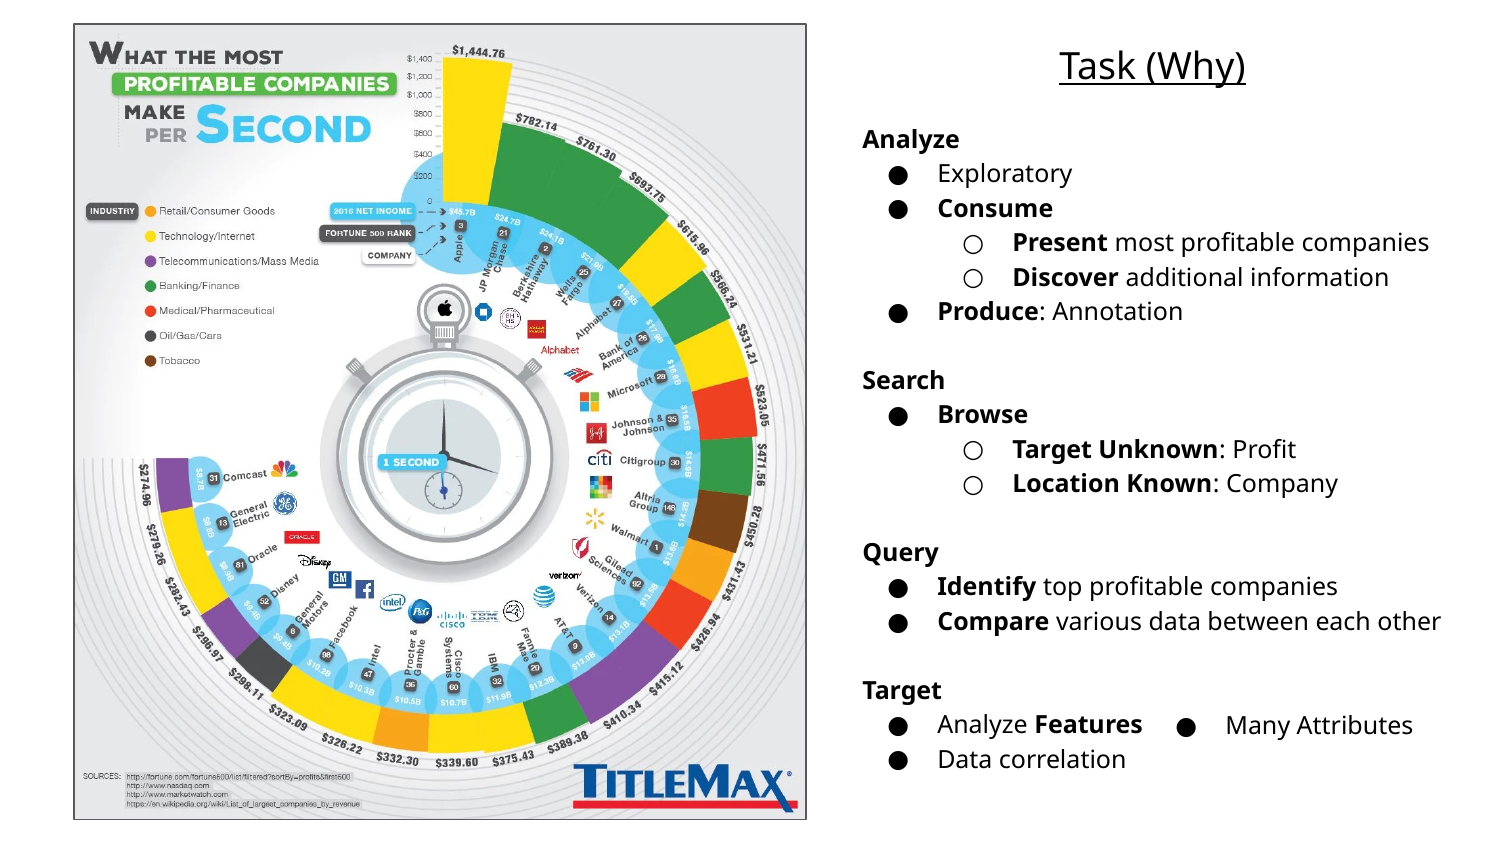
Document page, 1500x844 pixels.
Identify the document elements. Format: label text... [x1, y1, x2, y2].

picture [74, 24, 806, 819]
text_box Analyze Exploratory Consume Present most profitable companies Discover additional information Produce: Annotation Search Browse Target Unknown: Profit Location Known: Company Query Identify top profitable companies Compare various data between each other Target Analyze Features Data correlation [847, 103, 1458, 819]
text_box Task (Why) [847, 24, 1458, 103]
text_box Many Attributes [1135, 690, 1500, 755]
